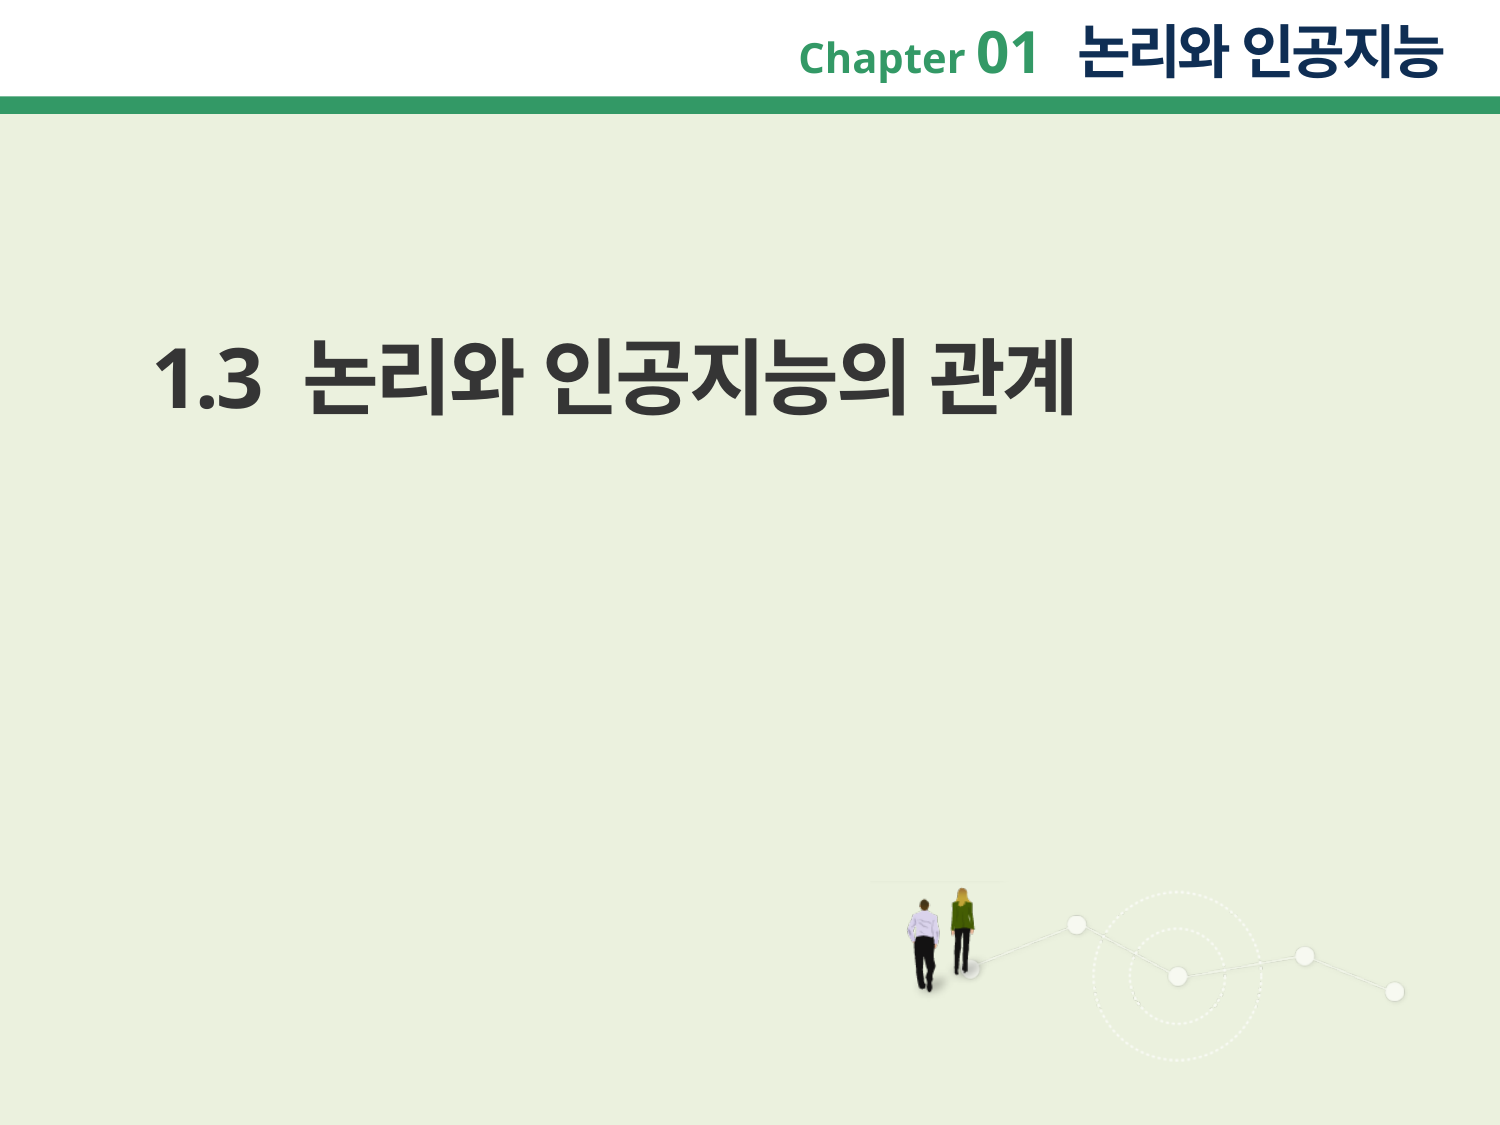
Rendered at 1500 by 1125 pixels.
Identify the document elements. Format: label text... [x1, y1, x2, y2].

picture [870, 881, 1414, 1104]
text_box 1.3 논리와 인공지능의 관계 [136, 318, 1095, 433]
